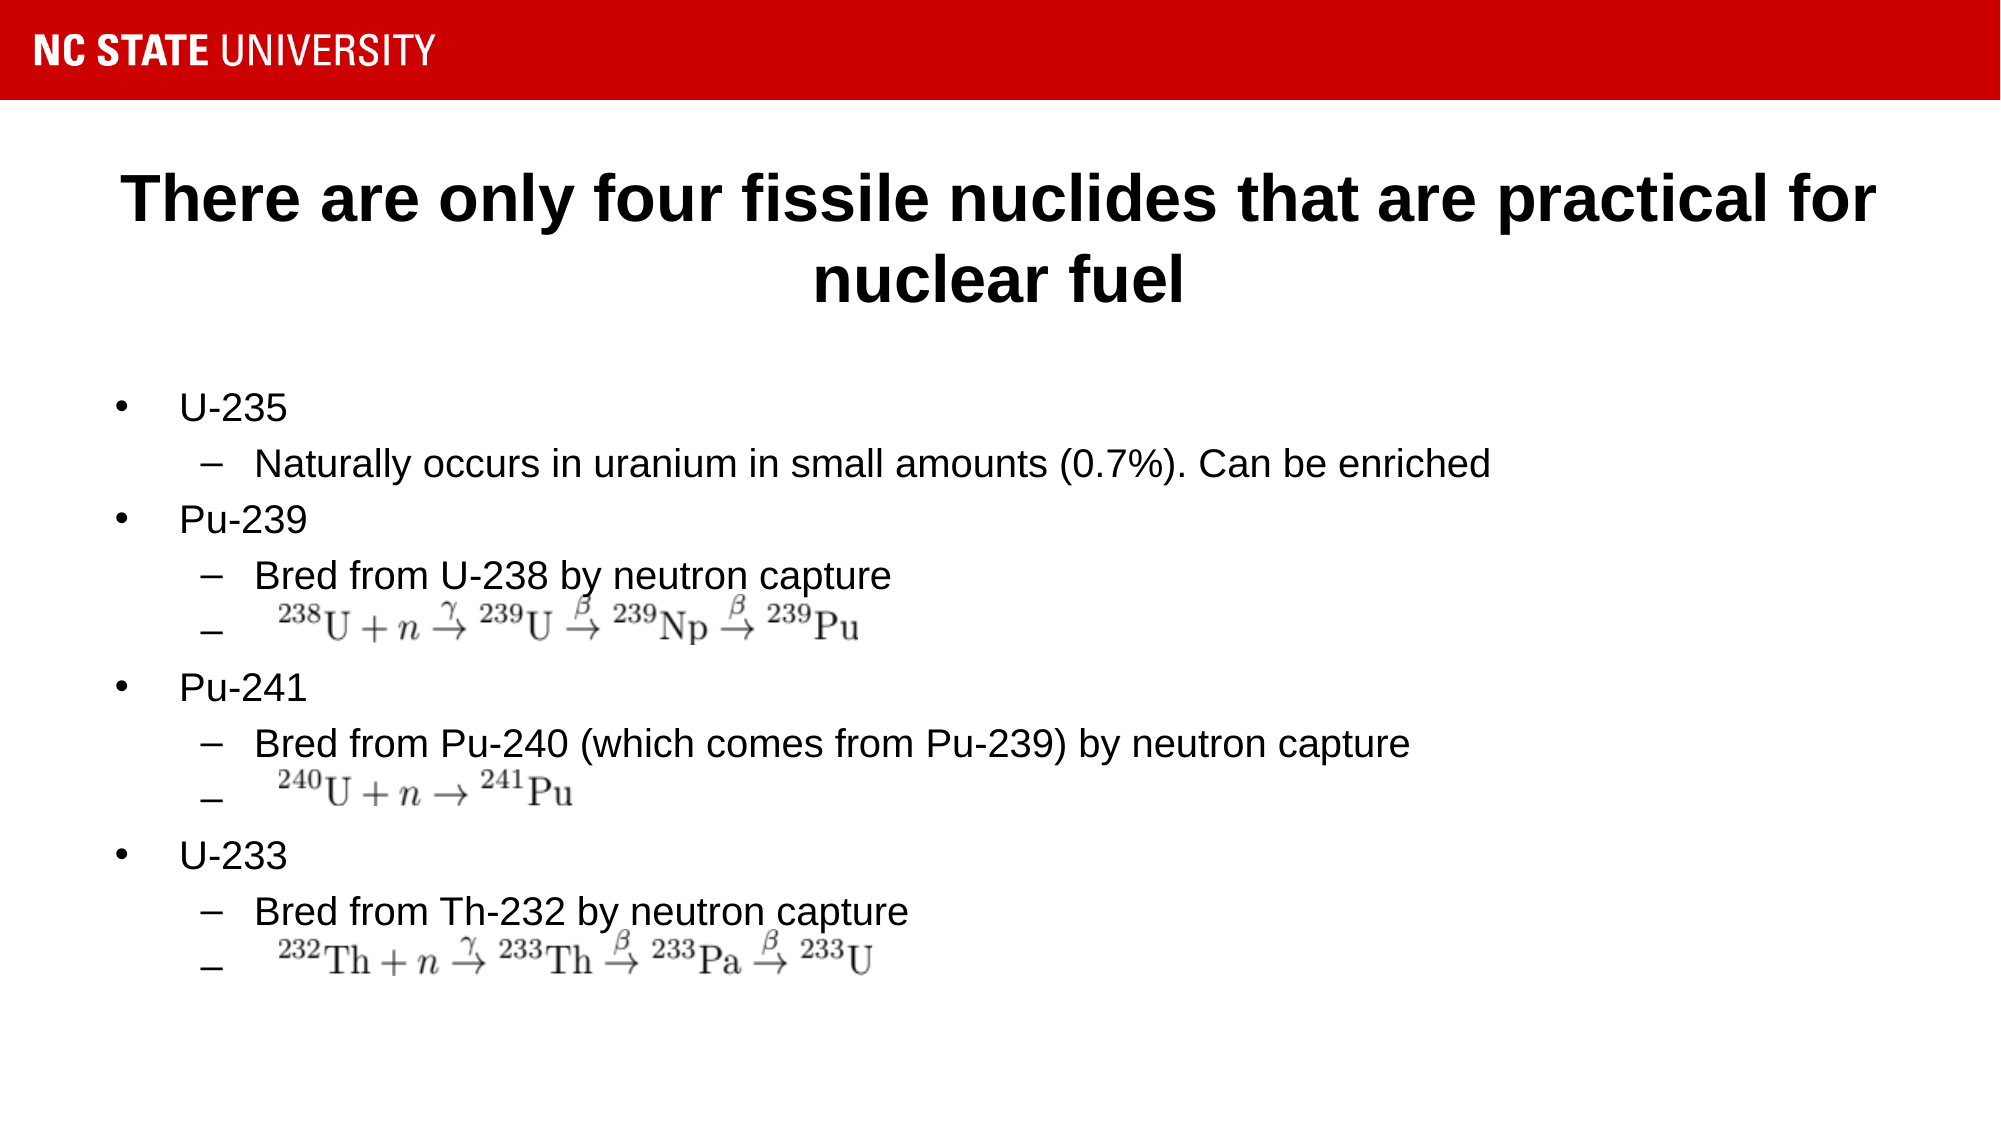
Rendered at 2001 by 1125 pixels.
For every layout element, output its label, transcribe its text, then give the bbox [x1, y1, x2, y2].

picture [278, 768, 573, 807]
list U-235 Naturally occurs in uranium in small amounts (0.7%). Can be enriched Pu-239 Bred from U-238 by neutron capture Pu-241 Bred from Pu-240 (which comes from Pu-239) by neutron capture U-233 Bred from Th-232 by neutron capture [99, 374, 1900, 1005]
picture [278, 929, 873, 976]
picture [278, 593, 859, 645]
title There are only four fissile nuclides that are practical for nuclear fuel [99, 147, 1900, 323]
picture [0, 0, 2001, 100]
